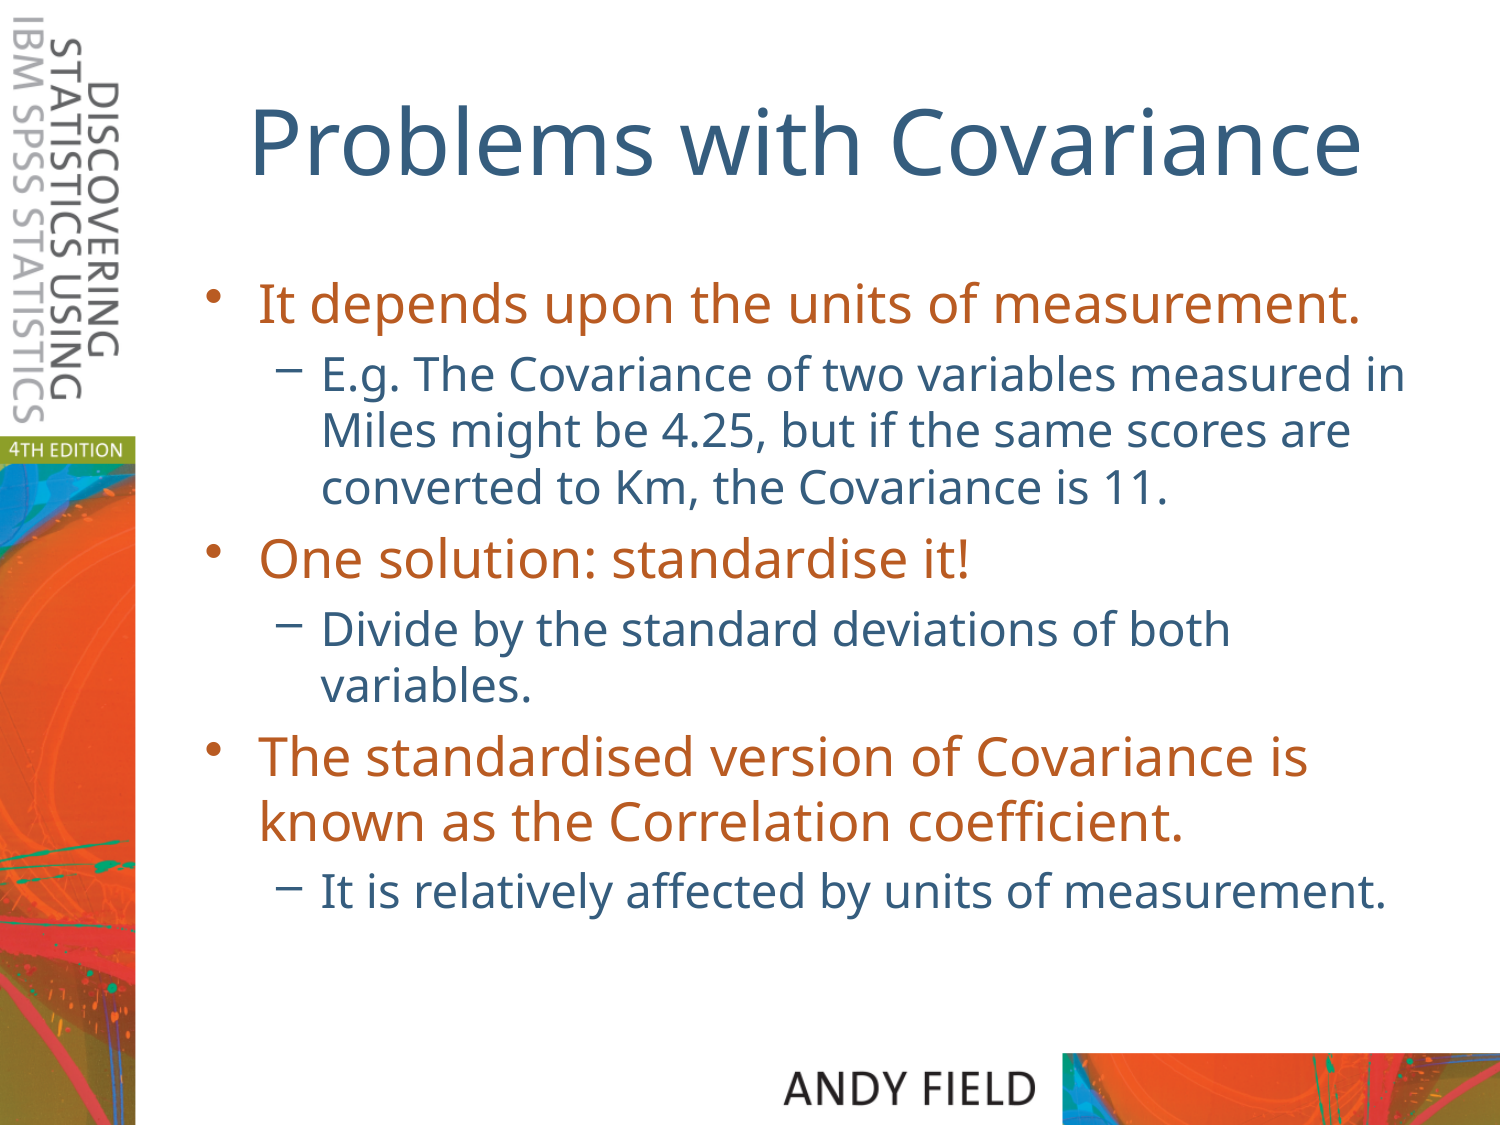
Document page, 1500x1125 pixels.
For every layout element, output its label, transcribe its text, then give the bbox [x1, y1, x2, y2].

title Problems with Covariance [187, 45, 1425, 233]
list It depends upon the units of measurement. E.g. The Covariance of two variables measured in Miles might be 4.25, but if the same scores are converted to Km, the Covariance is 11. One solution: standardise it! Divide by the standard deviations of both variables. The standardised version of Covariance is known as the Correlation coefficient. It is relatively affected by units of measurement. [189, 262, 1425, 1005]
